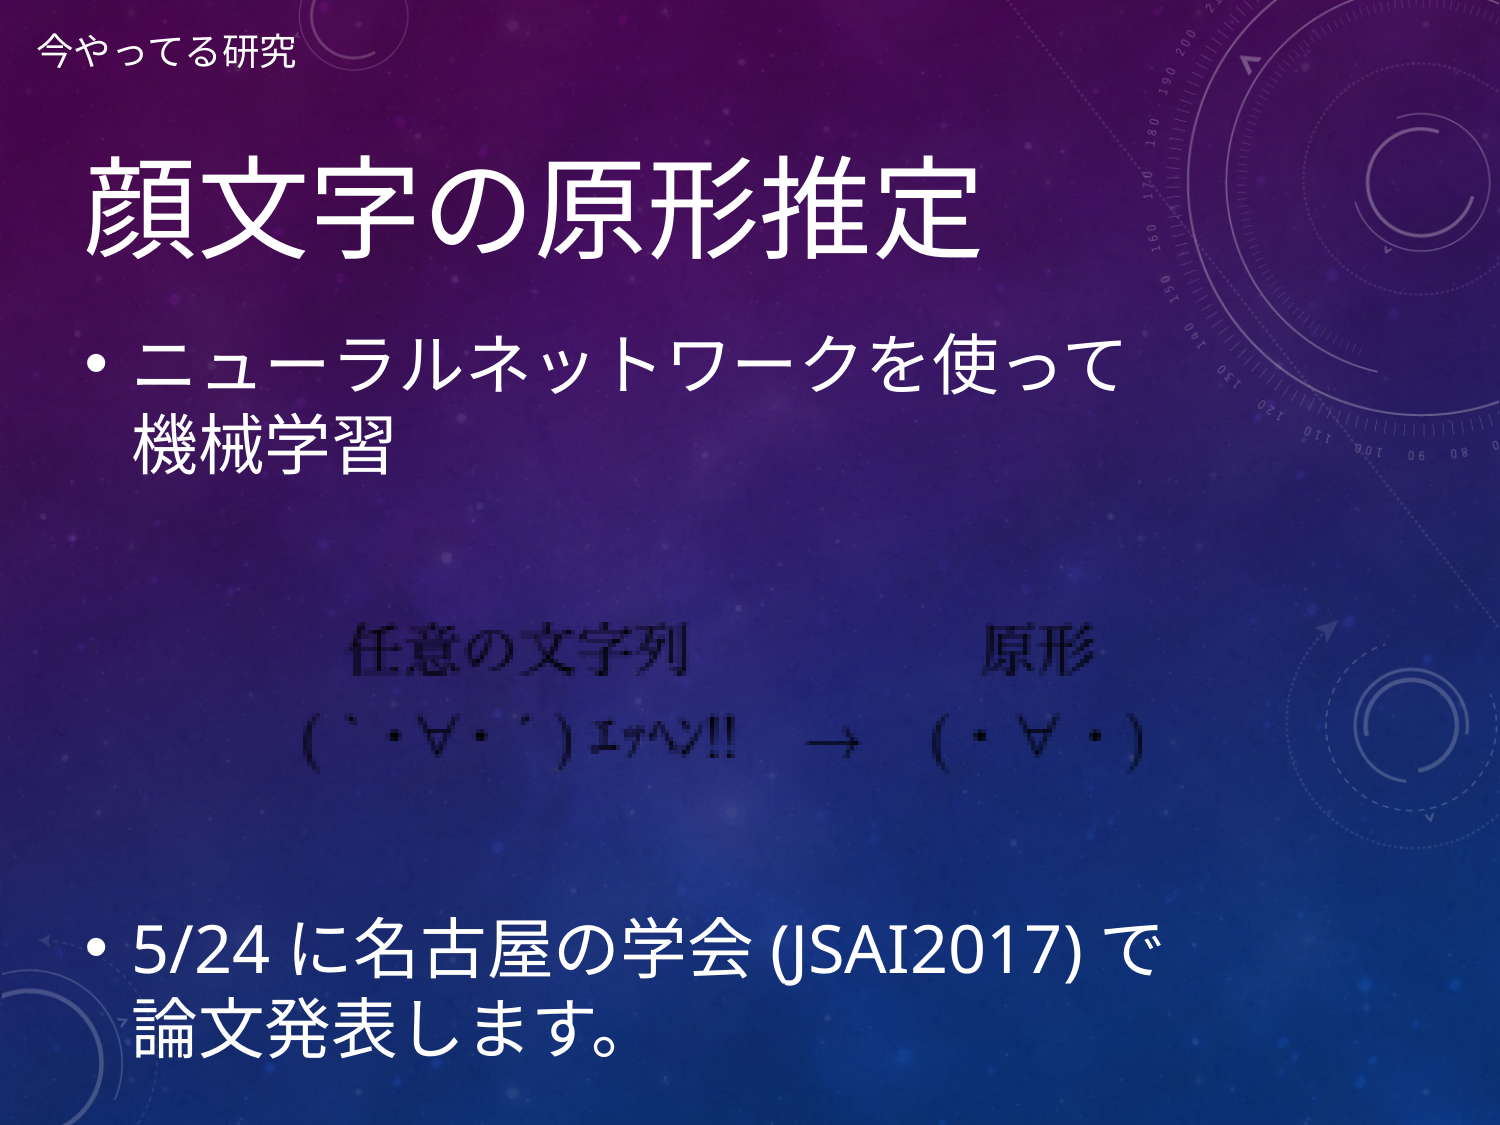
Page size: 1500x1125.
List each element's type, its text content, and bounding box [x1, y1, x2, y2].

picture [0, 0, 1500, 1125]
list ニューラルネットワークを使って 機械学習 5/24に名古屋の学会(JSAI2017)で 論文発表します。 [69, 315, 1424, 1083]
text_box 今やってる研究 [21, 20, 318, 80]
title 顔文字の原形推定 [69, 80, 1145, 315]
